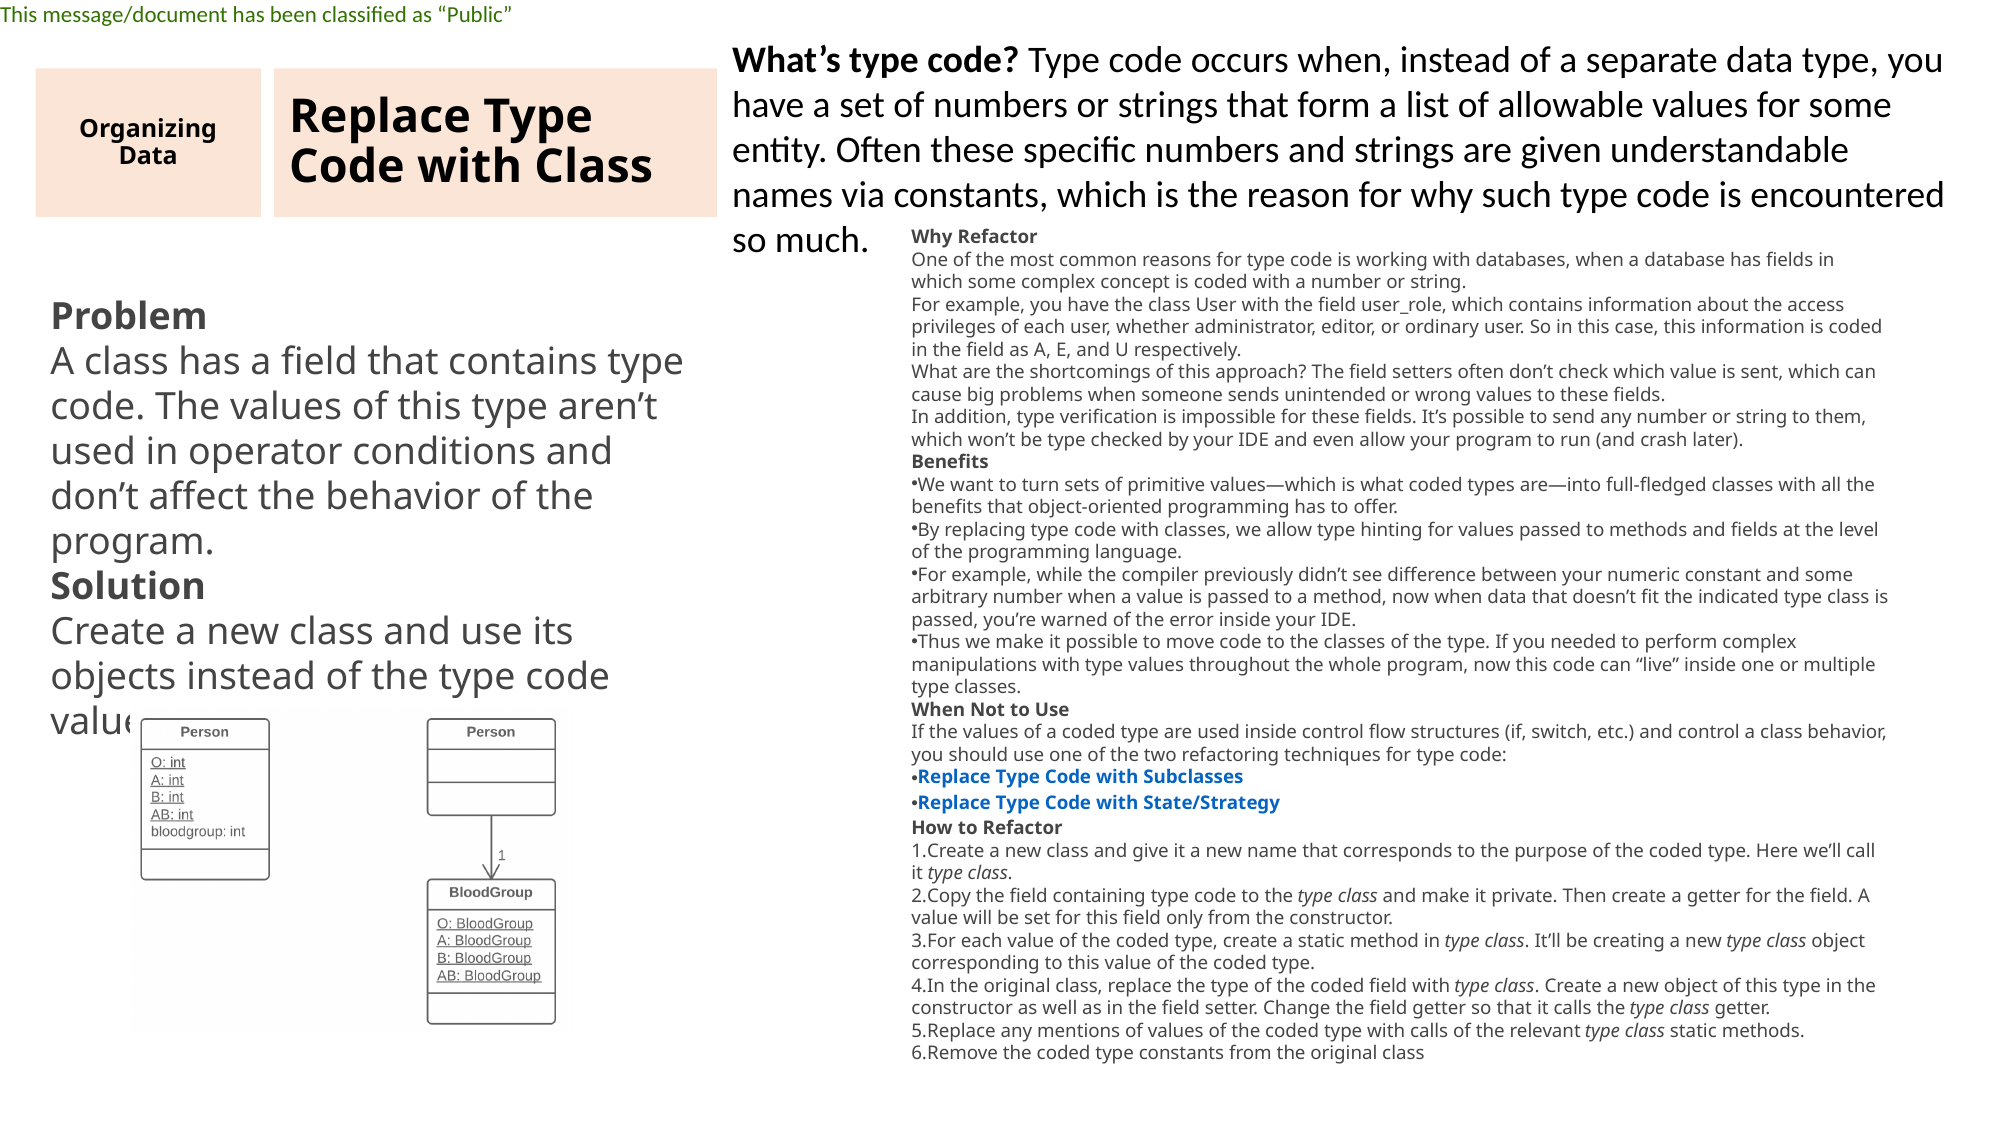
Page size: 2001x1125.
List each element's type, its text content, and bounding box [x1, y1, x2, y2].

text_box What’s type code? Type code occurs when, instead of a separate data type, you have a set of numbers or strings that form a list of allowable values for some entity. Often these specific numbers and strings are given understandable names via constants, which is the reason for why such type code is encountered so much. [717, 27, 1965, 268]
text_box Organizing Data [35, 68, 261, 217]
picture [130, 706, 573, 1034]
text_box Problem A class has a field that contains type code. The values of this type aren’t used in operator conditions and don’t affect the behavior of the program. Solution Create a new class and use its objects instead of the type code values. [35, 284, 718, 840]
text_box Replace Type Code with Class [274, 68, 717, 217]
text_box Why Refactor One of the most common reasons for type code is working with databases, when a database has fields in which some complex concept is coded with a number or string. For example, you have the class User with the field user_role, which contains information about the access privileges of each user, whether administrator, editor, or ordinary user. So in this case, this information is coded in the field as A, E, and U respectively. What are the shortcomings of this approach? The field setters often don’t check which value is sent, which can cause big problems when someone sends unintended or wrong values to these fields. In addition, type verification is impossible for these fields. It’s possible to send any number or string to them, which won’t be type checked by your IDE and even allow your program to run (and crash later). Benefits We want to turn sets of primitive values—which is what coded types are—into full-fledged classes with all the benefits that object-oriented programming has to offer. By replacing type code with classes, we allow type hinting for values passed to methods and fields at the level of the programming language. For example, while the compiler previously didn’t see difference between your numeric constant and some arbitrary number when a value is passed to a method, now when data that doesn’t fit the indicated type class is passed, you’re warned of the error inside your IDE. Thus we make it possible to move code to the classes of the type. If you needed to perform complex manipulations with type values throughout the whole program, now this code can “live” inside one or multiple type classes. When Not to Use If the values of a coded type are used inside control flow structures (if, switch, etc.) and control a class behavior, you should use one of the two refactoring techniques for type code: Replace Type Code with Subclasses Replace Type Code with State/Strategy How to Refactor Create a new class and give it a new name that corresponds to the purpose of the coded type. Here we’ll call it type class. Copy the field containing type code to the type class and make it private. Then create a getter for the field. A value will be set for this field only from the constructor. For each value of the coded type, create a static method in type class. It’ll be creating a new type class object corresponding to this value of the coded type. In the original class, replace the type of the coded field with type class. Create a new object of this type in the constructor as well as in the field setter. Change the field getter so that it calls the type class getter. Replace any mentions of values of the coded type with calls of the relevant type class static methods. Remove the coded type constants from the original class [896, 217, 1904, 1071]
